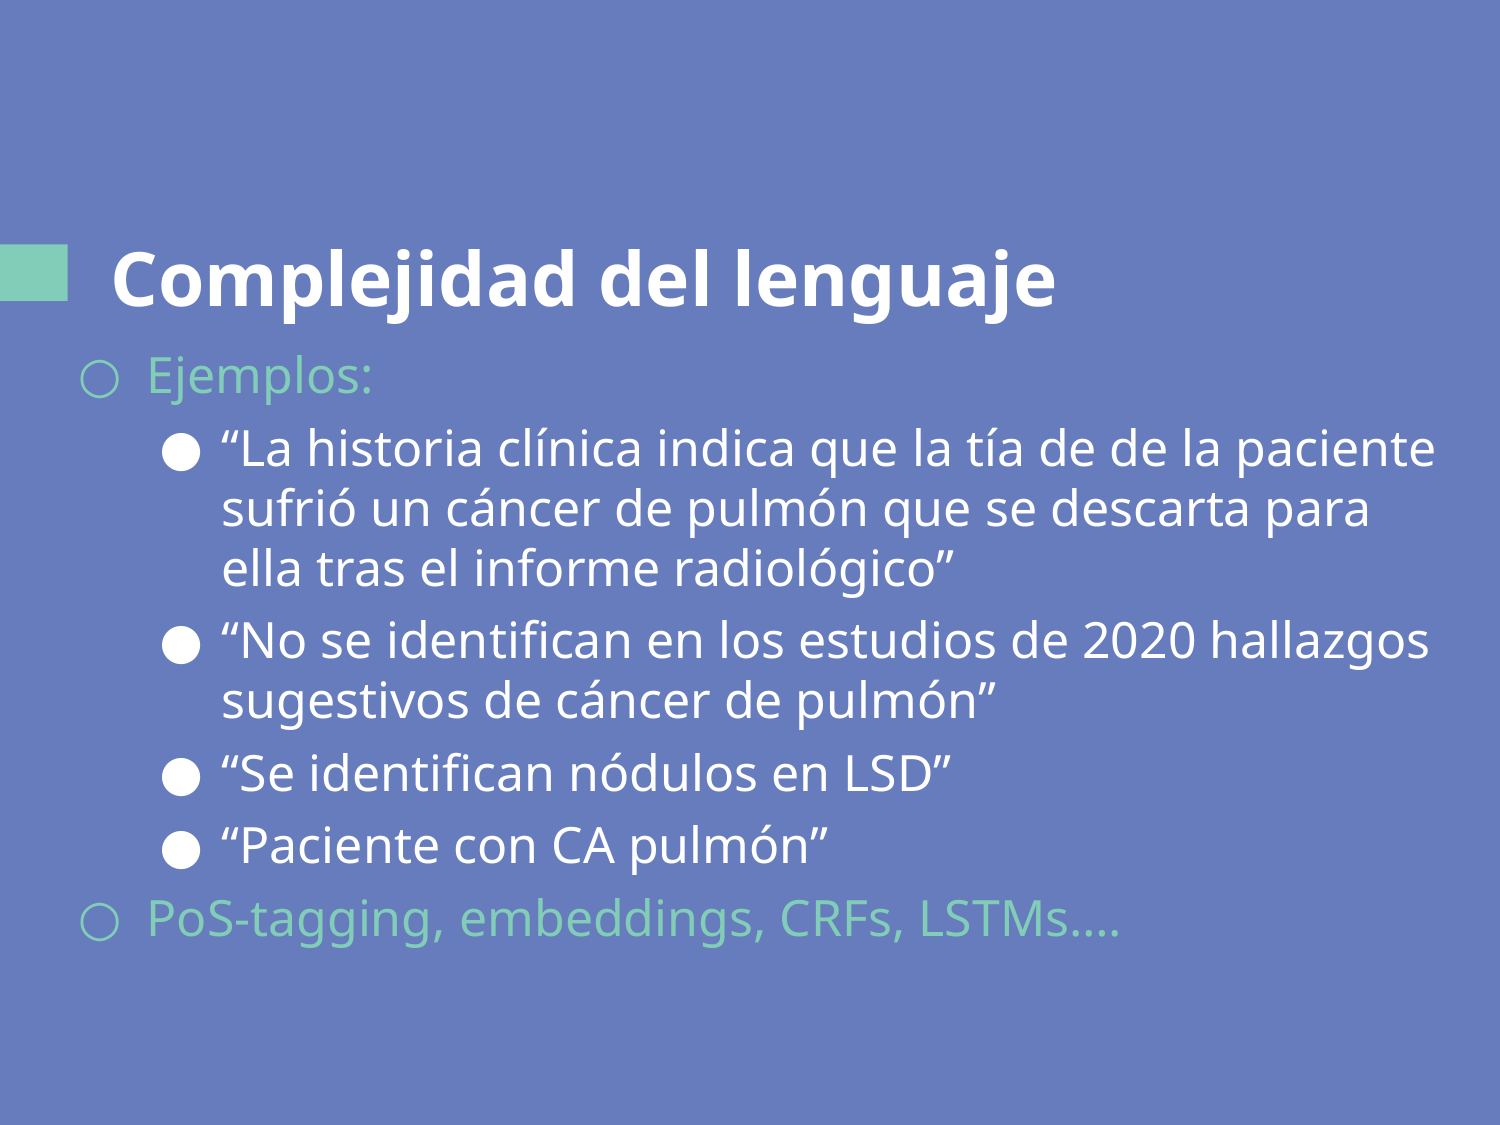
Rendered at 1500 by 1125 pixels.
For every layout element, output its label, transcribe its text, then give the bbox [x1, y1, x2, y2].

title Complejidad del lenguaje [99, 154, 1411, 332]
list Ejemplos: “La historia clínica indica que la tía de de la paciente sufrió un cáncer de pulmón que se descarta para ella tras el informe radiológico” “No se identifican en los estudios de 2020 hallazgos sugestivos de cáncer de pulmón” “Se identifican nódulos en LSD” “Paciente con CA pulmón” PoS-tagging, embeddings, CRFs, LSTMs…. [60, 332, 1459, 1101]
